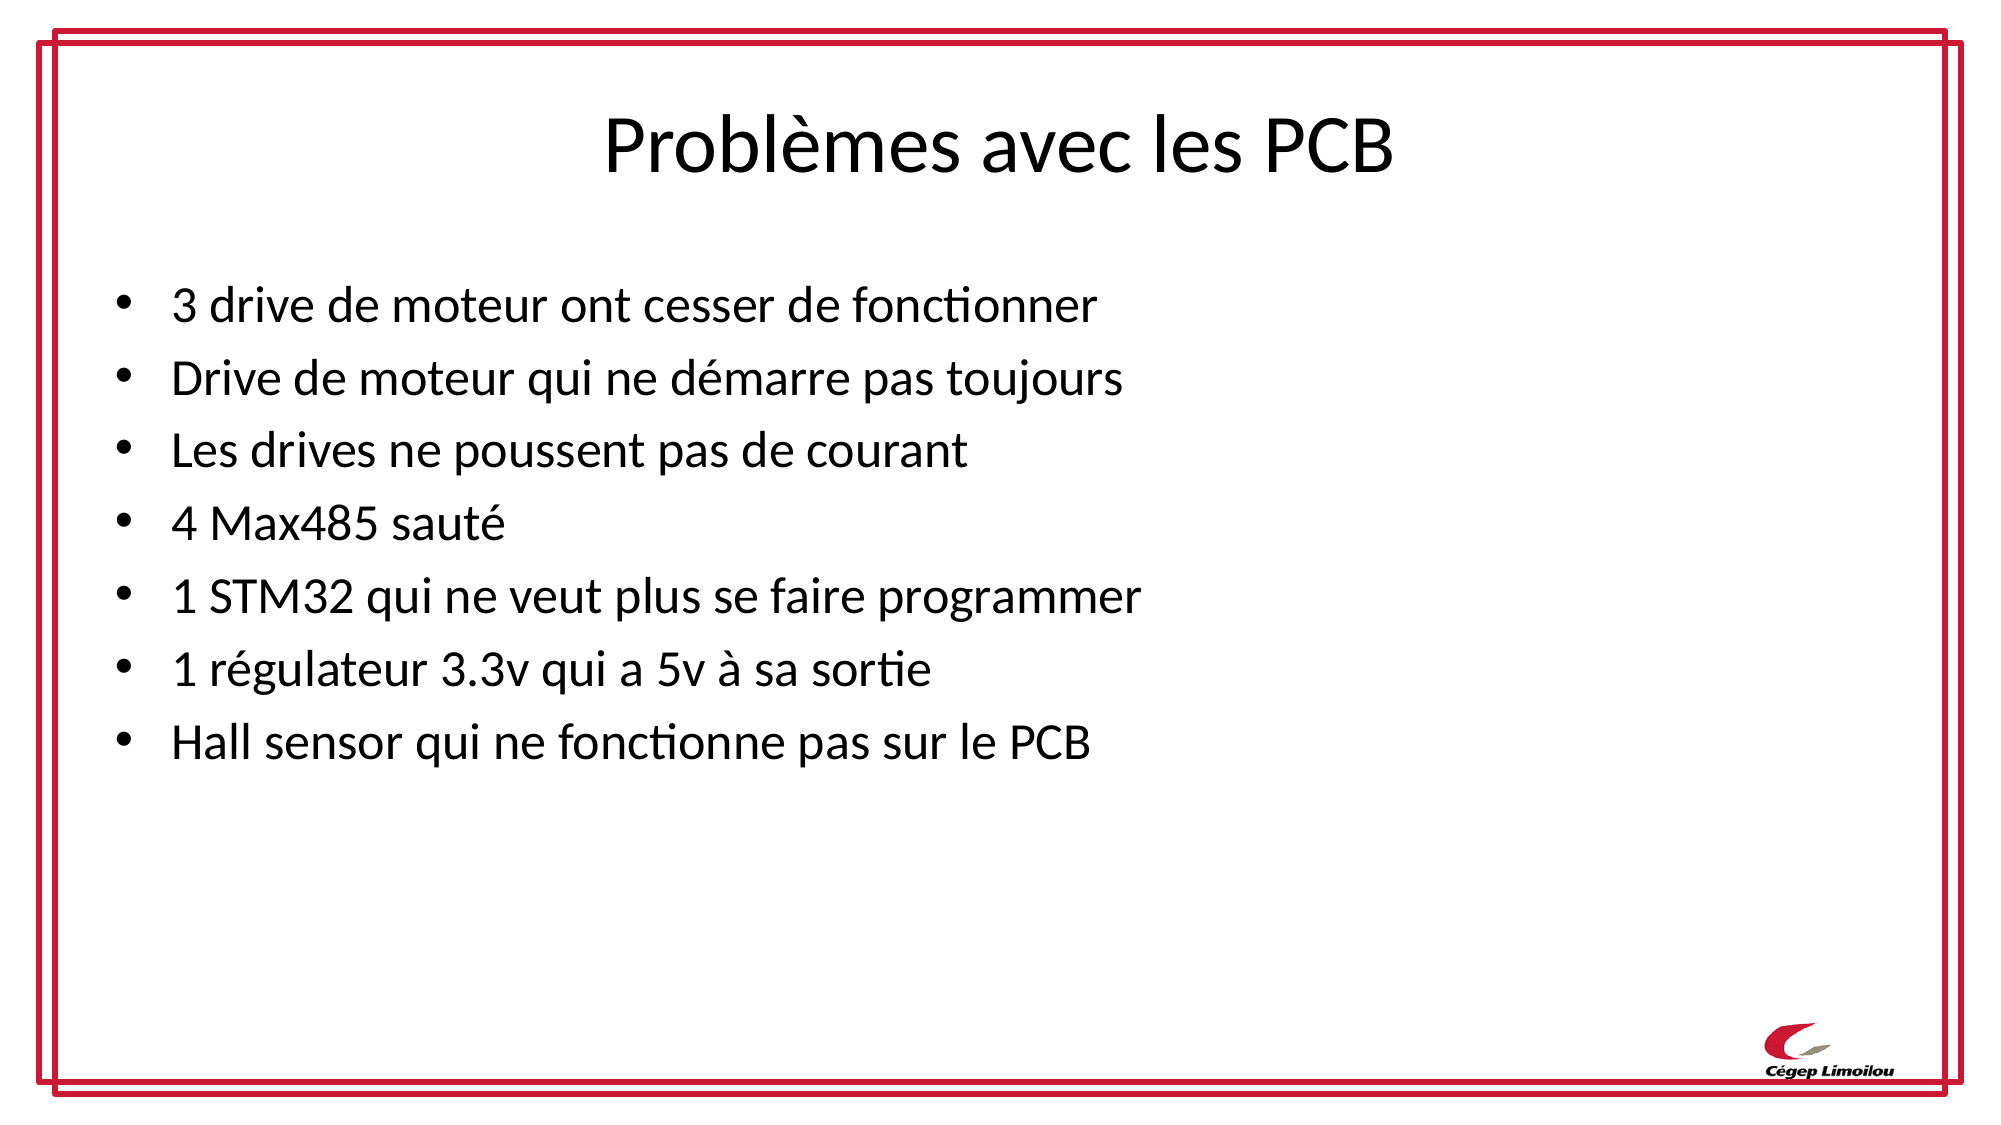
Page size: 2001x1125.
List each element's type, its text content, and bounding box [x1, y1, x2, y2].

list 3 drive de moteur ont cesser de fonctionner Drive de moteur qui ne démarre pas toujours Les drives ne poussent pas de courant 4 Max485 sauté 1 STM32 qui ne veut plus se faire programmer 1 régulateur 3.3v qui a 5v à sa sortie Hall sensor qui ne fonctionne pas sur le PCB [99, 262, 1900, 1005]
title Problèmes avec les PCB [99, 45, 1900, 233]
picture [1756, 1018, 1900, 1080]
